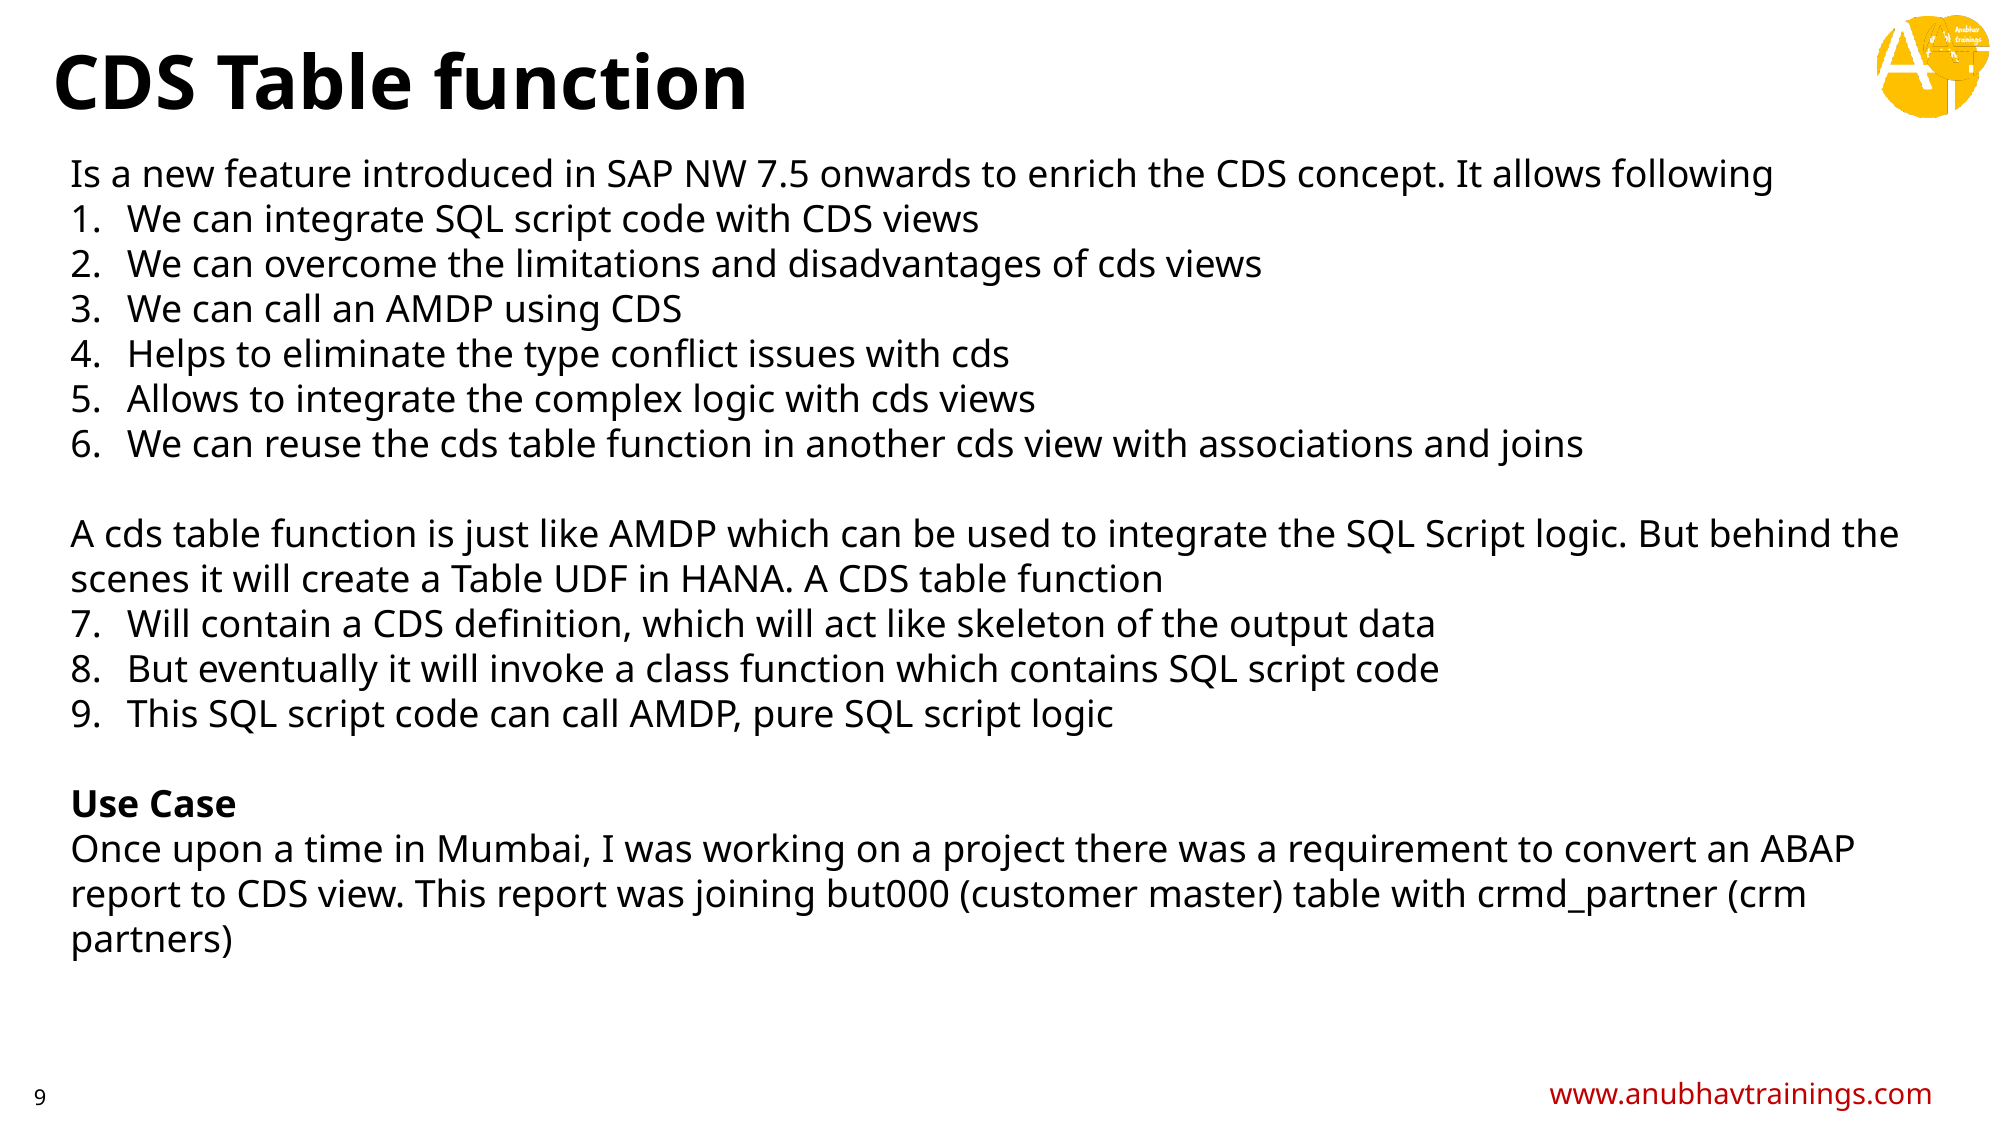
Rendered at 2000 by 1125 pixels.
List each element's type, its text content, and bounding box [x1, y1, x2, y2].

text_box 9 [19, 1075, 56, 1117]
picture [1866, 9, 1993, 126]
text_box CDS Table function [37, 28, 1847, 144]
text_box www.anubhavtrainings.com [1534, 1068, 2000, 1119]
text_box Is a new feature introduced in SAP NW 7.5 onwards to enrich the CDS concept. It allows following We can integrate SQL script code with CDS views We can overcome the limitations and disadvantages of cds views We can call an AMDP using CDS Helps to eliminate the type conflict issues with cds Allows to integrate the complex logic with cds views We can reuse the cds table function in another cds view with associations and joins A cds table function is just like AMDP which can be used to integrate the SQL Script logic. But behind the scenes it will create a Table UDF in HANA. A CDS table function Will contain a CDS definition, which will act like skeleton of the output data But eventually it will invoke a class function which contains SQL script code This SQL script code can call AMDP, pure SQL script logic Use Case Once upon a time in Mumbai, I was working on a project there was a requirement to convert an ABAP report to CDS view. This report was joining but000 (customer master) table with crmd_partner (crm partners) [55, 142, 1962, 968]
